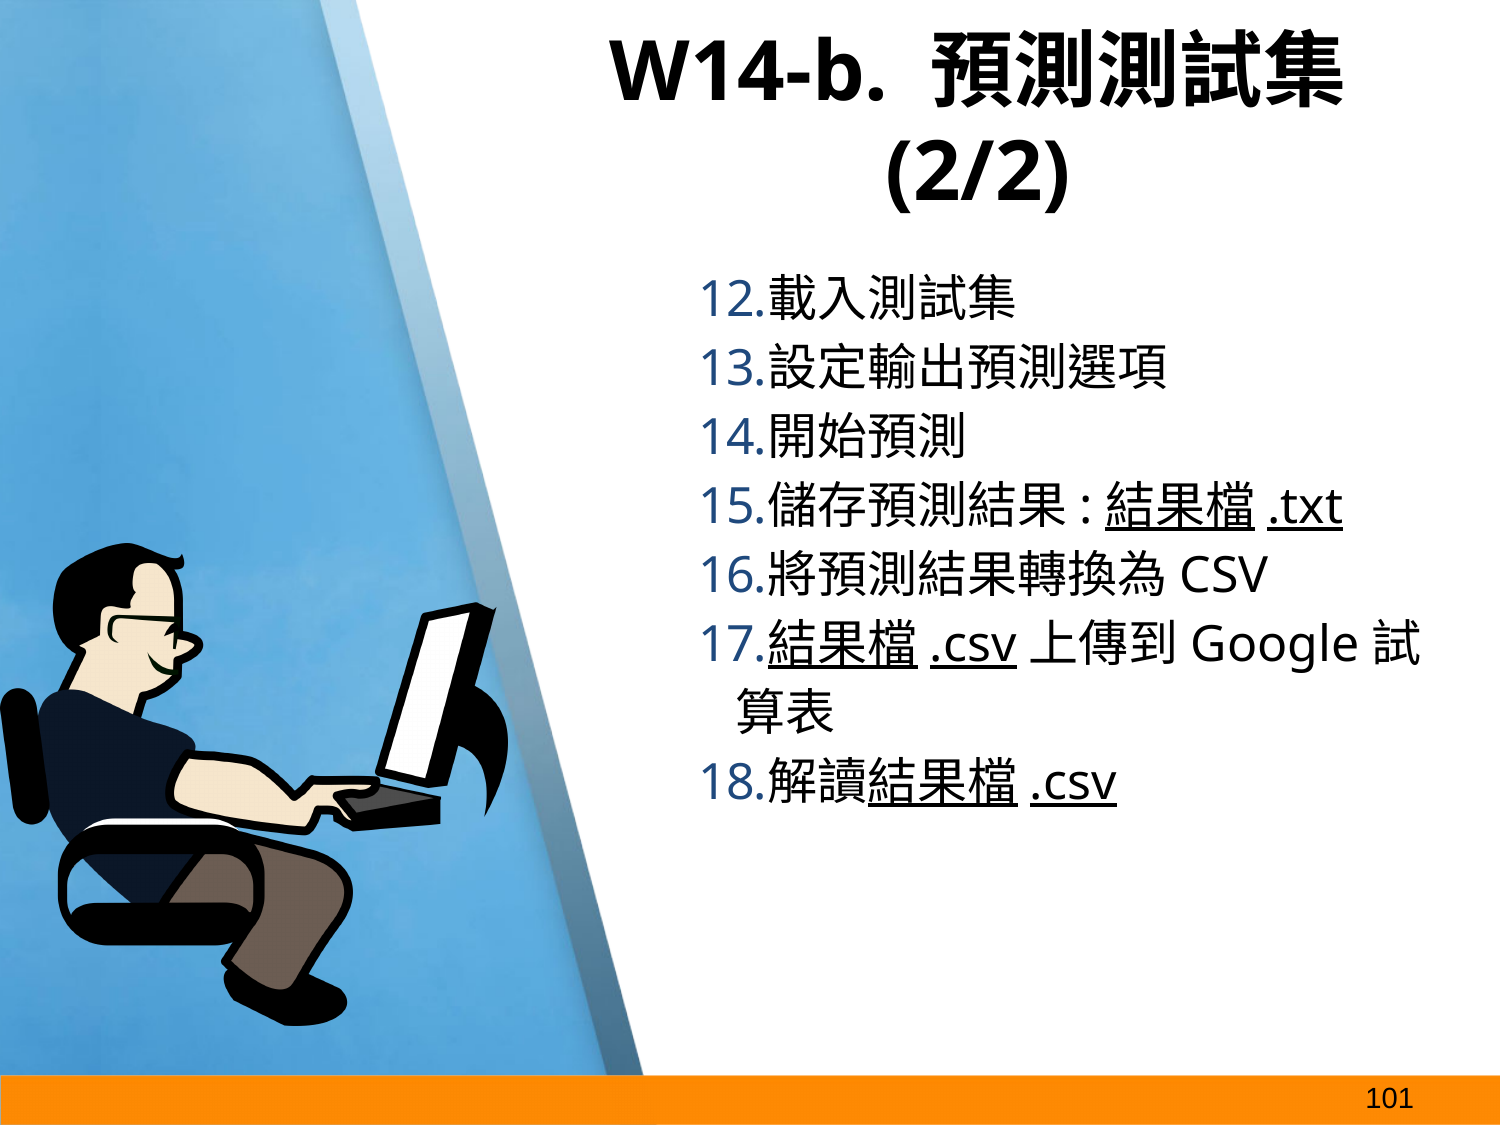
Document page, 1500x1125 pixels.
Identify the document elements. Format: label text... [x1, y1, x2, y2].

list 載入測試集 設定輸出預測選項 開始預測 儲存預測結果:結果檔.txt 將預測結果轉換為CSV 結果檔.csv上傳到Google試算表 解讀結果檔.csv [645, 242, 1447, 1016]
picture [0, 0, 862, 1075]
picture [1, 1076, 1500, 1124]
slide_number ‹#› [1350, 1074, 1488, 1118]
title W14-b. 預測測試集 (2/2) [534, 27, 1422, 232]
